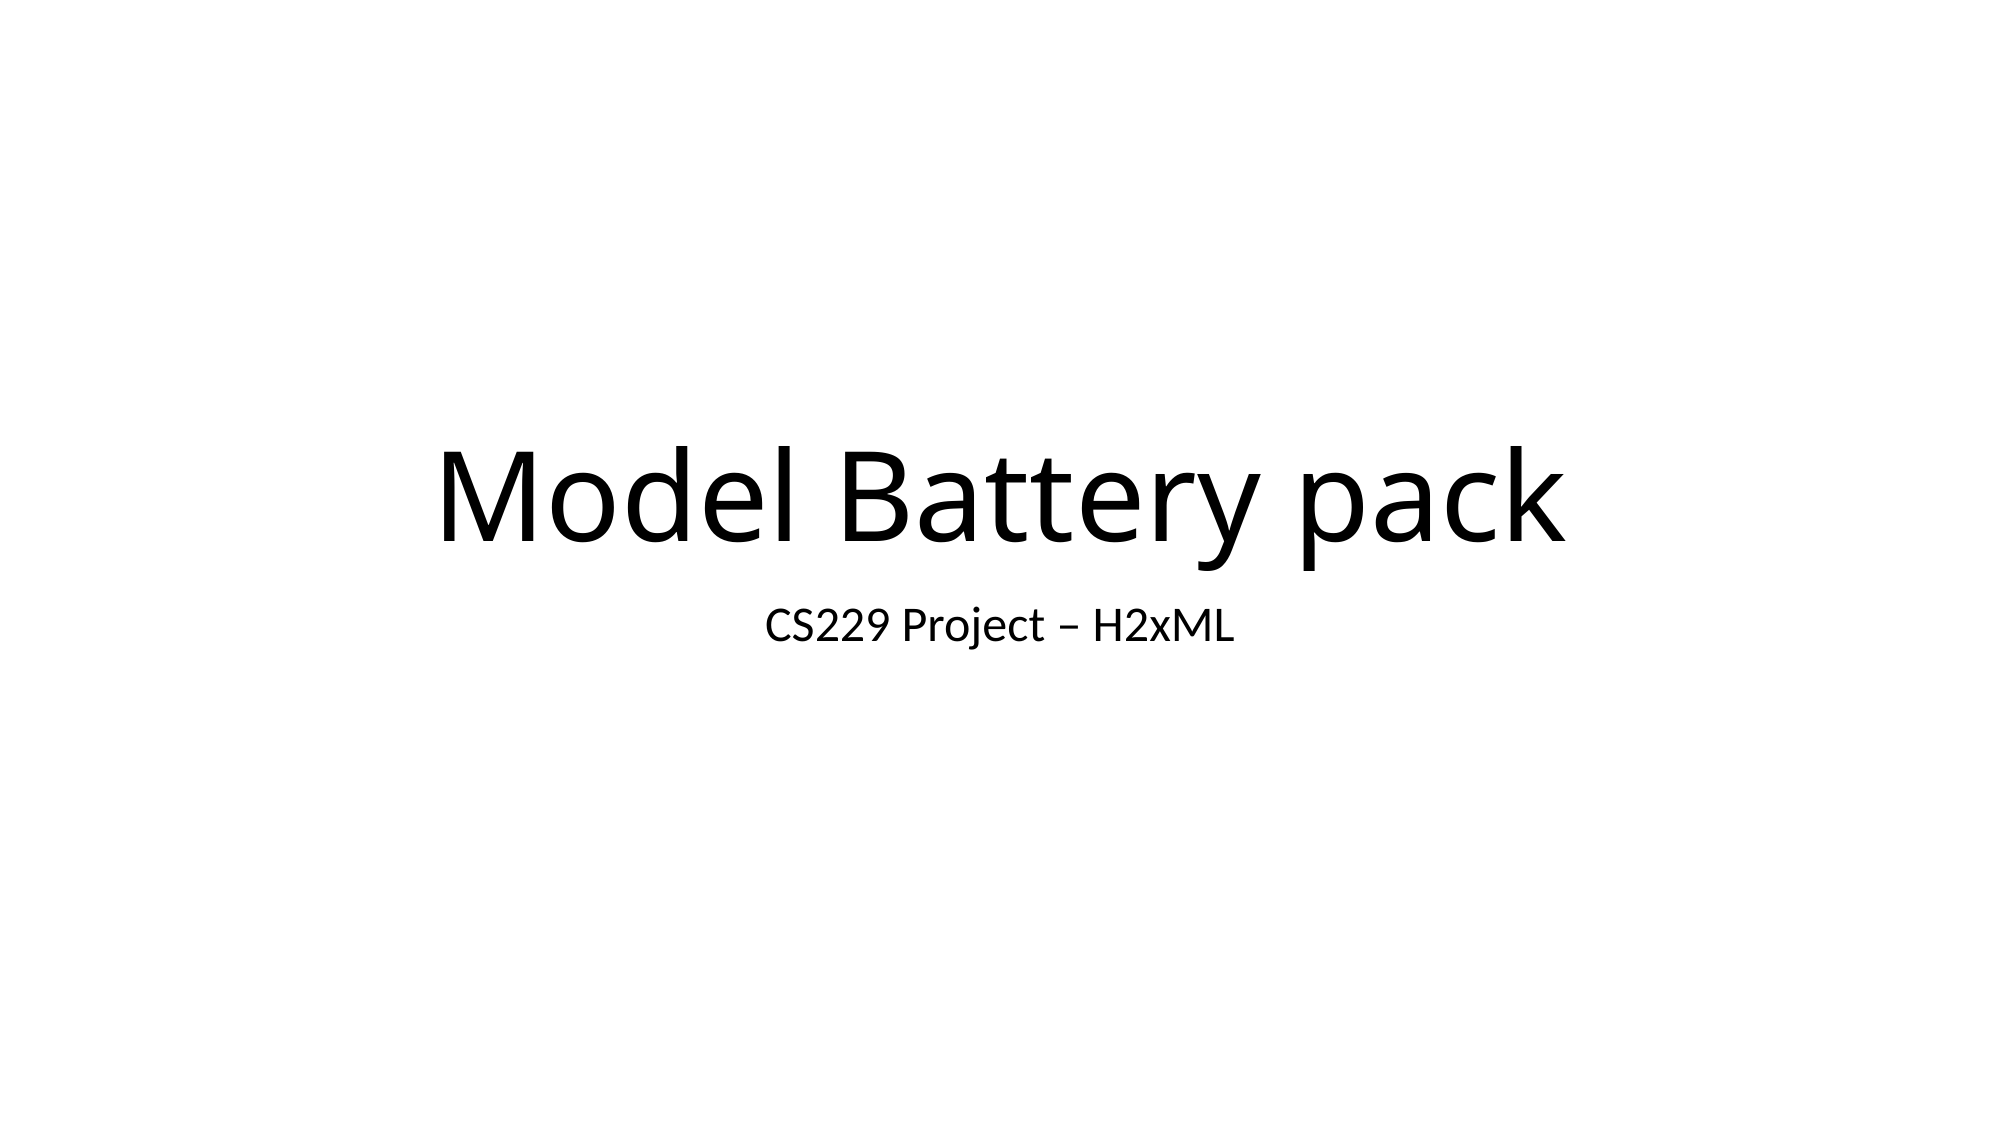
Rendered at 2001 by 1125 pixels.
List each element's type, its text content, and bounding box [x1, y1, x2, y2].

title Model Battery pack [249, 184, 1750, 576]
subtitle CS229 Project – H2xML [249, 590, 1750, 863]
